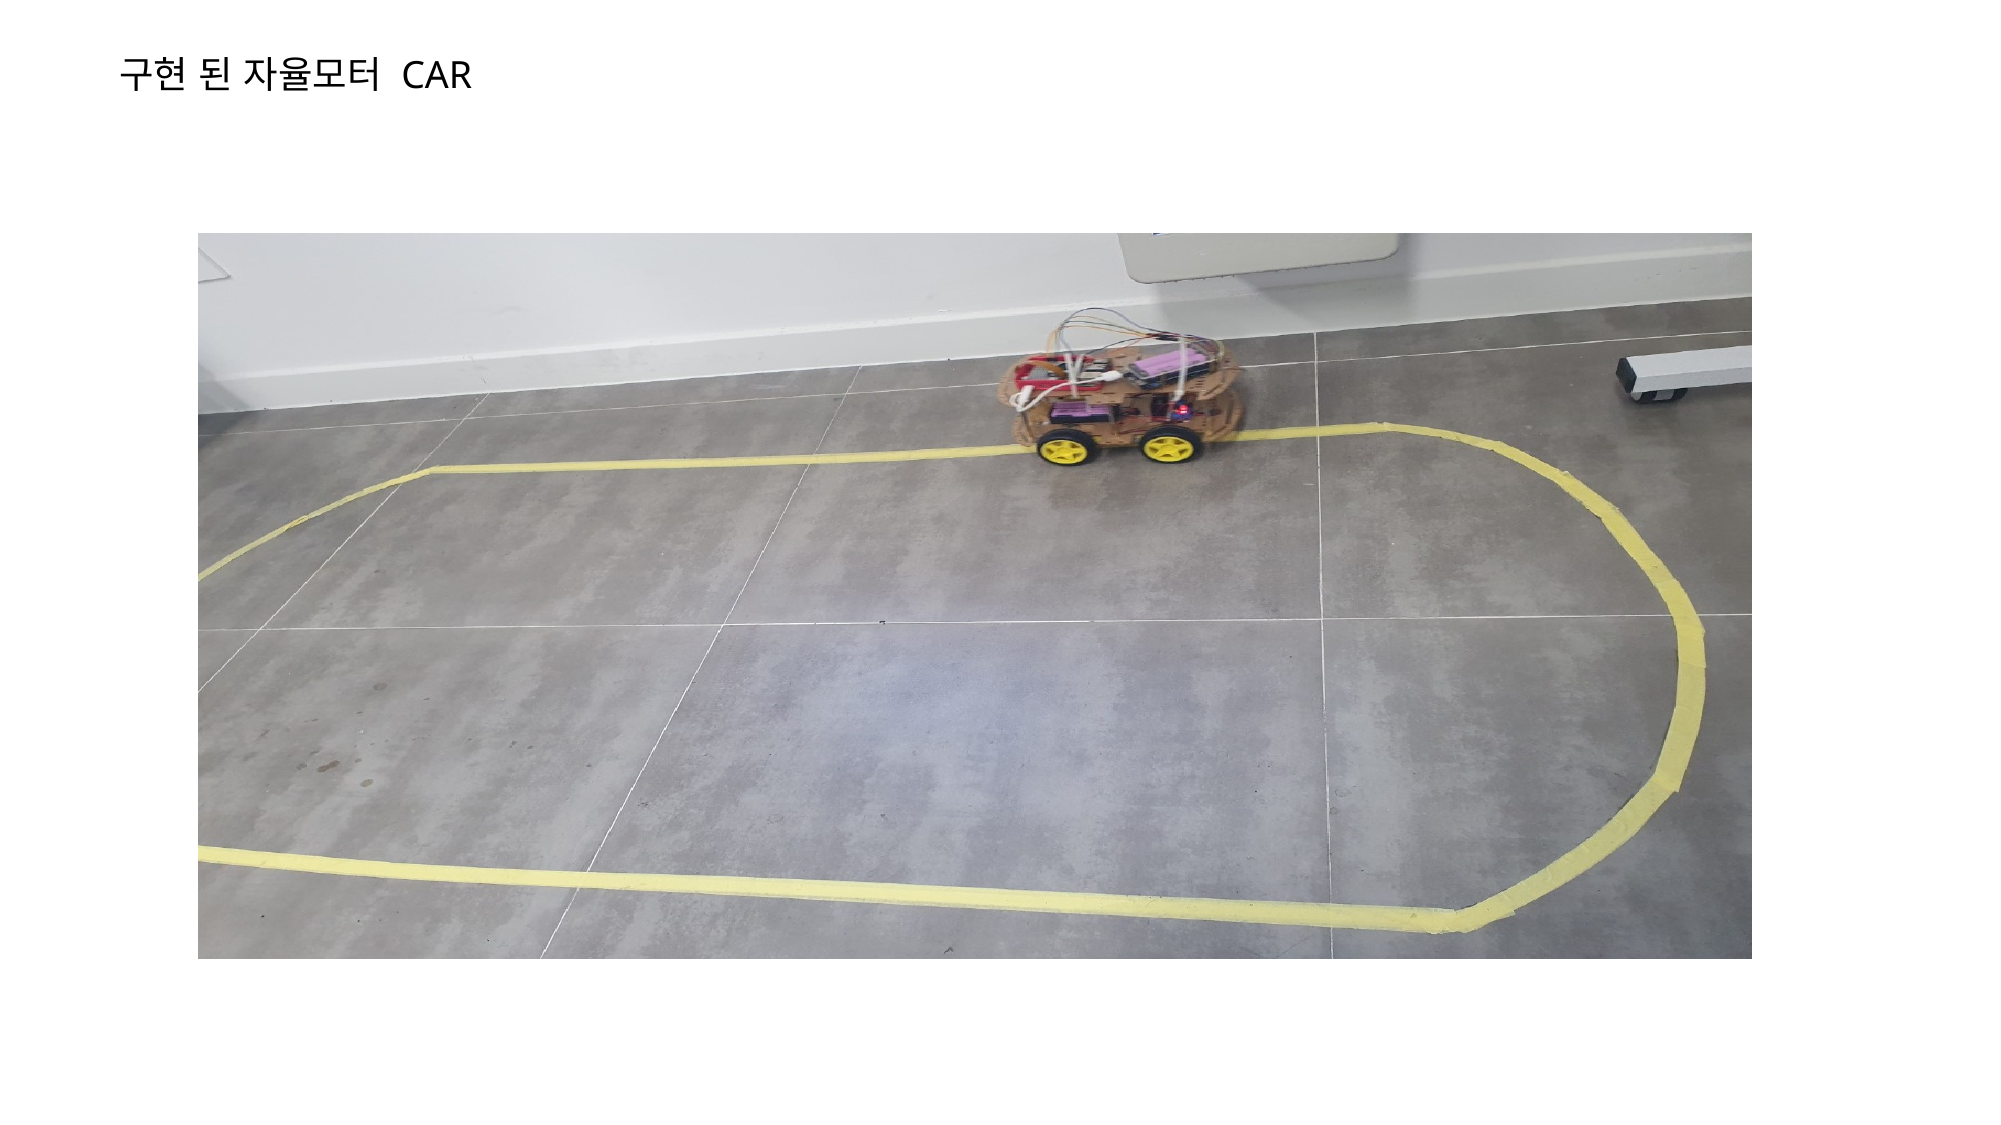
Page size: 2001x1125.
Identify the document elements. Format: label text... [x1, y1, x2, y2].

picture [198, 233, 1752, 959]
text_box 구현 된 자율모터 CAR [104, 43, 629, 104]
